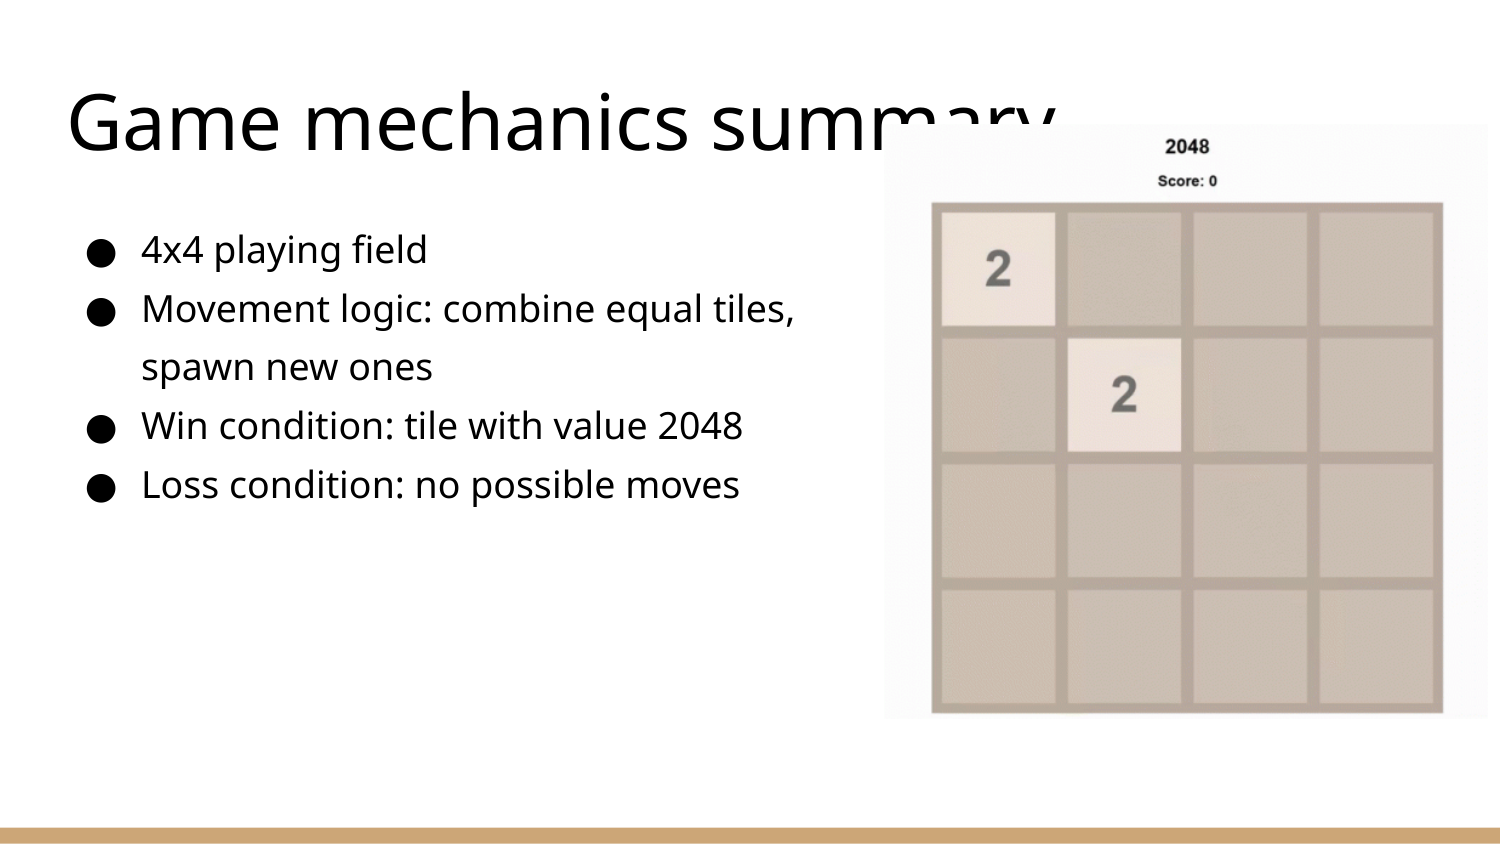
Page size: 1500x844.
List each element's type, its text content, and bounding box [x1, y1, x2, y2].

list 4x4 playing field Movement logic: combine equal tiles, spawn new ones Win condition: tile with value 2048 Loss condition: no possible moves [51, 200, 823, 752]
picture [884, 124, 1489, 719]
title Game mechanics summary [51, 51, 1449, 189]
